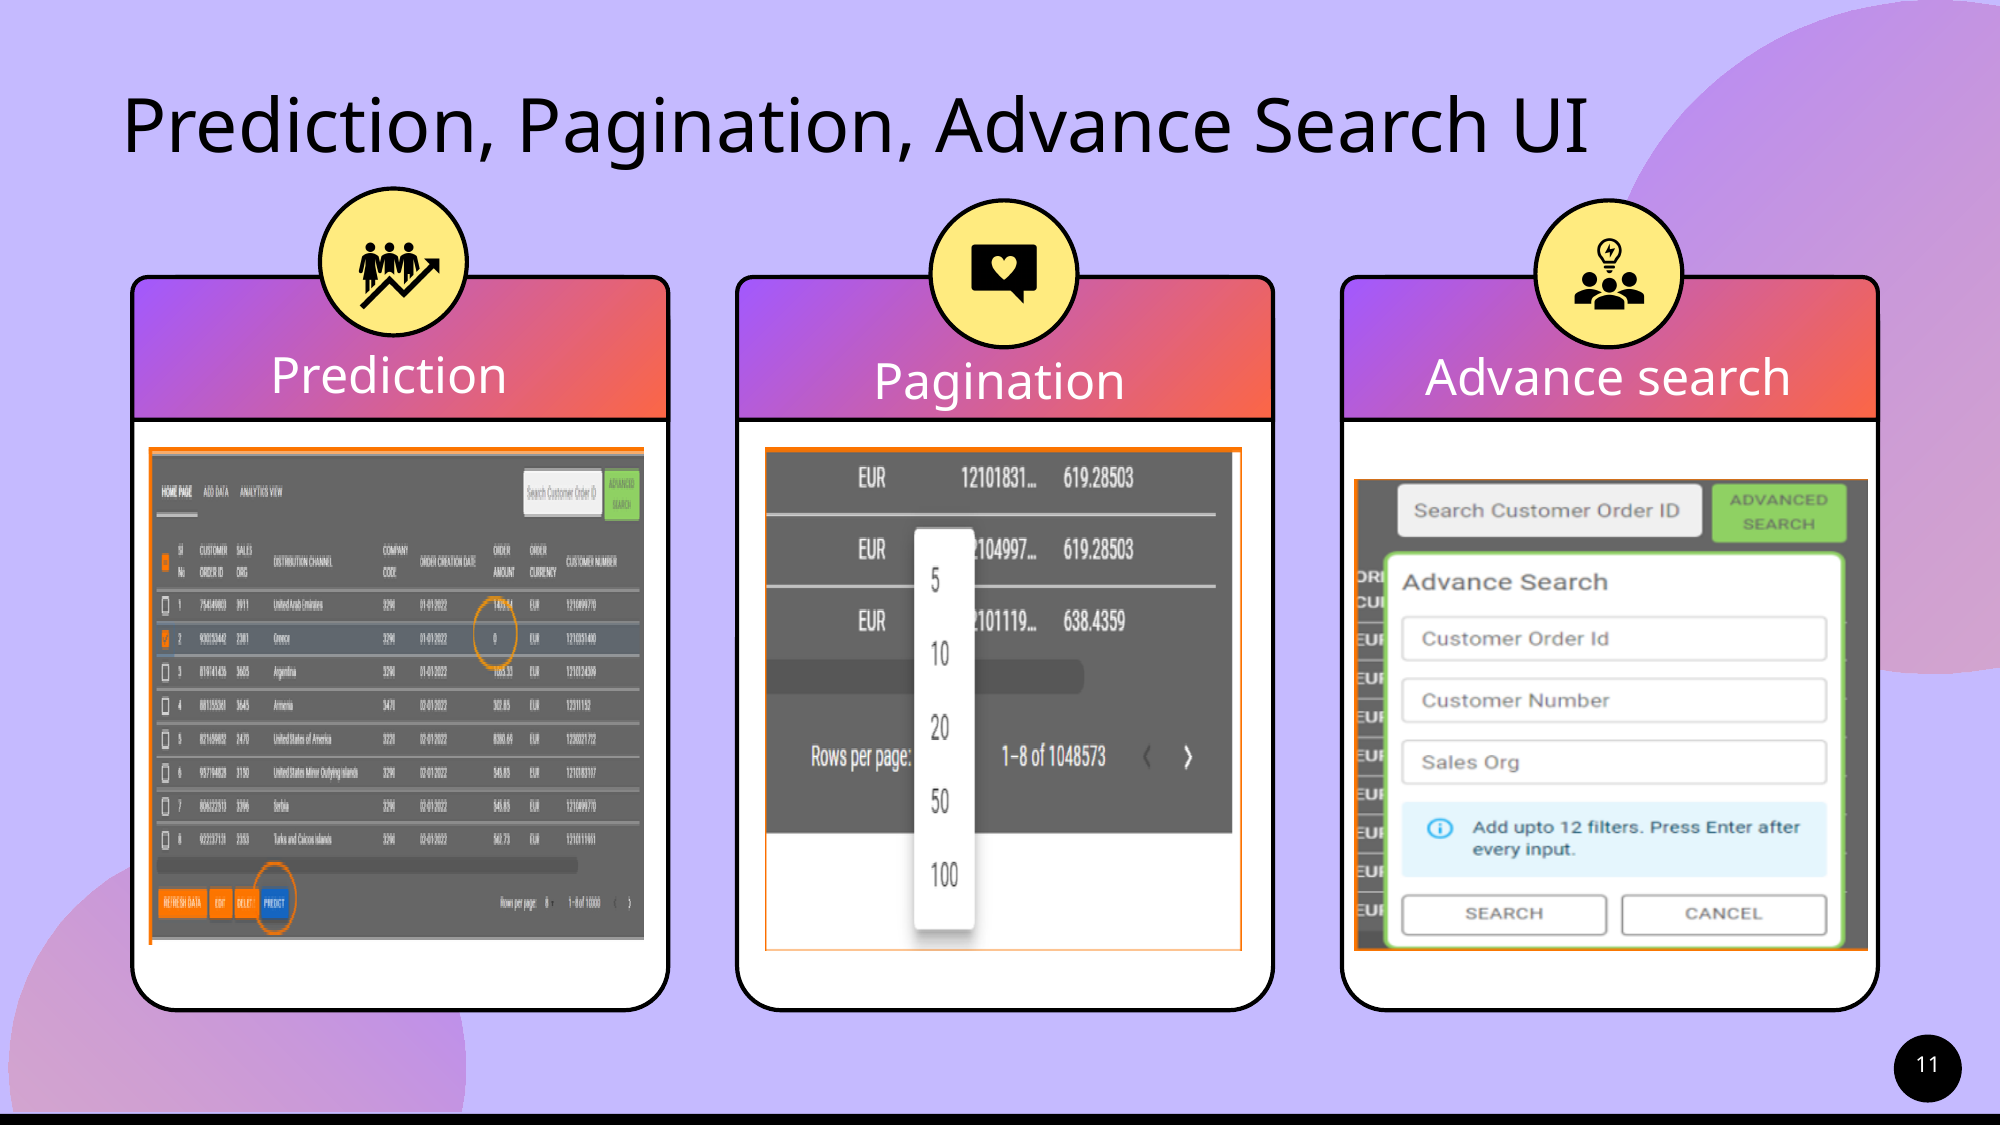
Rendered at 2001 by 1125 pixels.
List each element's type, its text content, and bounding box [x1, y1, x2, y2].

text_box [929, 199, 1079, 277]
text_box [1534, 199, 1684, 277]
picture [145, 447, 644, 945]
picture [958, 228, 1050, 320]
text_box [1341, 277, 1878, 1011]
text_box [811, 341, 1189, 447]
title Prediction, Pagination, Advance Search UI [106, 59, 1894, 197]
text_box [1625, 0, 2000, 675]
text_box [7, 864, 466, 1113]
chart [765, 447, 1243, 951]
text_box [132, 188, 669, 1011]
picture [1563, 228, 1655, 320]
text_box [1420, 336, 1799, 479]
picture [1354, 479, 1868, 951]
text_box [737, 277, 1274, 1011]
slide_number 11 [1893, 1035, 1962, 1096]
